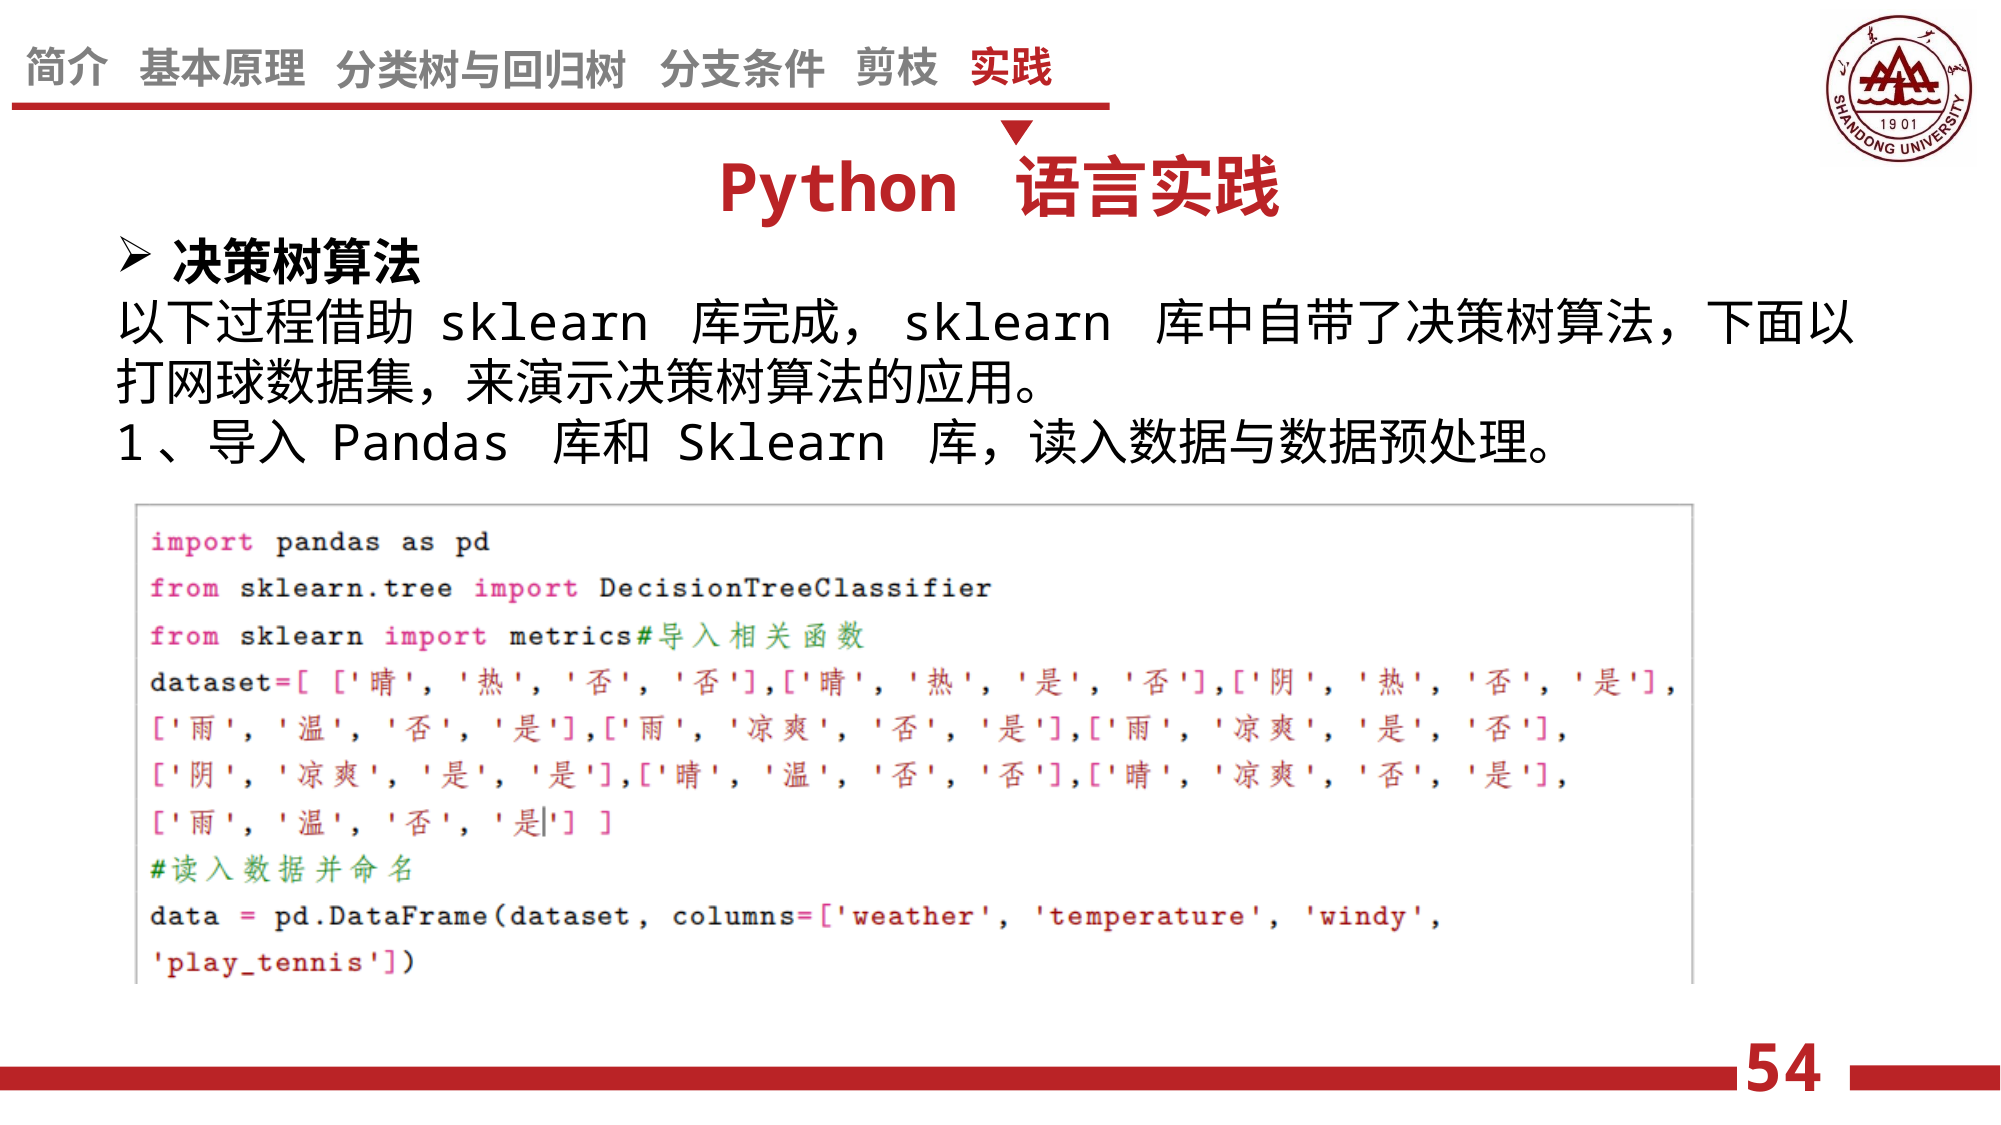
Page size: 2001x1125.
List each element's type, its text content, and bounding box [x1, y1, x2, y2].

picture [100, 479, 1738, 985]
picture [1820, 9, 1977, 167]
text_box Python 语言实践 [703, 137, 1297, 223]
text_box 决策树算法 以下过程借助 sklearn 库完成，sklearn 库中自带了决策树算法，下面以打网球数据集，来演示决策树算法的应用。 1、导入 Pandas 库和 Sklearn 库，读入数据与数据预处理。 [100, 223, 1870, 1021]
